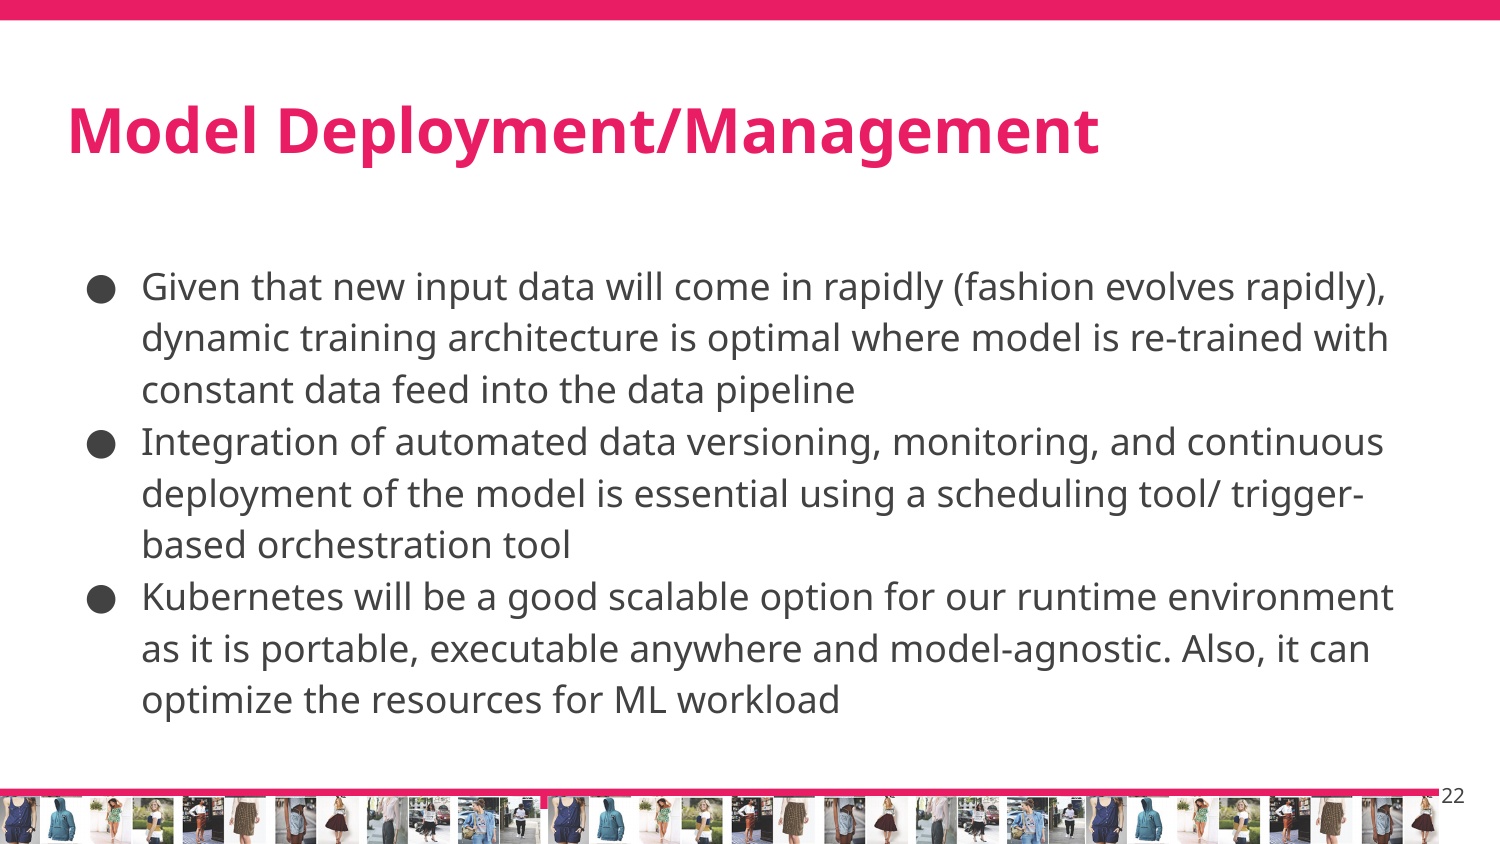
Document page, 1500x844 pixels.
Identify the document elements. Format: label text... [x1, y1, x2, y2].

picture [547, 796, 1439, 844]
list Given that new input data will come in rapidly (fashion evolves rapidly), dynamic training architecture is optimal where model is re-trained with constant data feed into the data pipeline Integration of automated data versioning, monitoring, and continuous deployment of the model is essential using a scheduling tool/ trigger-based orchestration tool Kubernetes will be a good scalable option for our runtime environment as it is portable, executable anywhere and model-agnostic. Also, it can optimize the resources for ML workload [51, 240, 1449, 750]
picture [0, 796, 541, 844]
title Model Deployment/Management [51, 61, 1449, 182]
slide_number ‹#› [1389, 764, 1480, 830]
